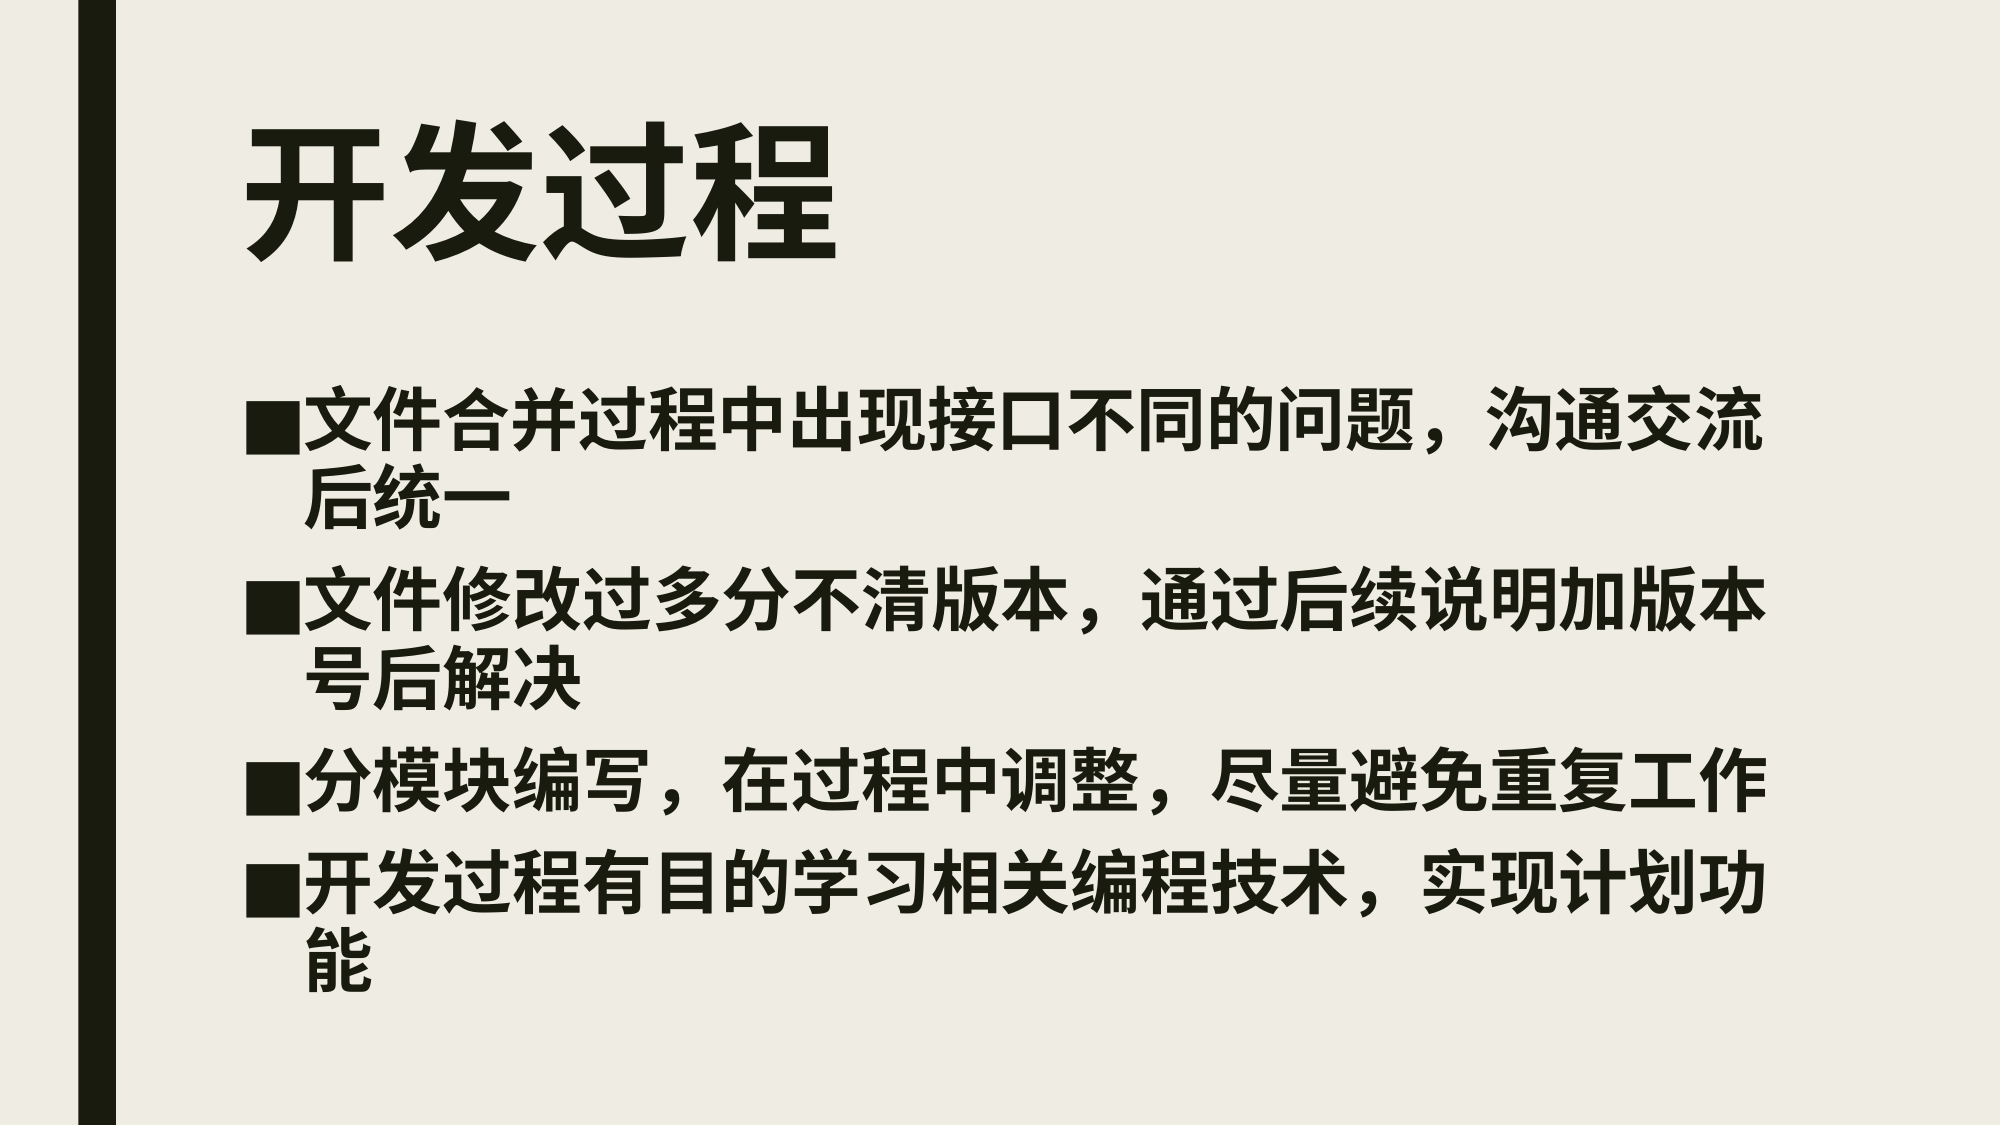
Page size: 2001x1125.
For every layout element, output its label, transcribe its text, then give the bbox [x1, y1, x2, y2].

list 文件合并过程中出现接口不同的问题，沟通交流后统一 文件修改过多分不清版本，通过后续说明加版本号后解决 分模块编写，在过程中调整，尽量避免重复工作 开发过程有目的学习相关编程技术，实现计划功能 [225, 375, 1800, 1073]
title 开发过程 [225, 112, 1800, 357]
